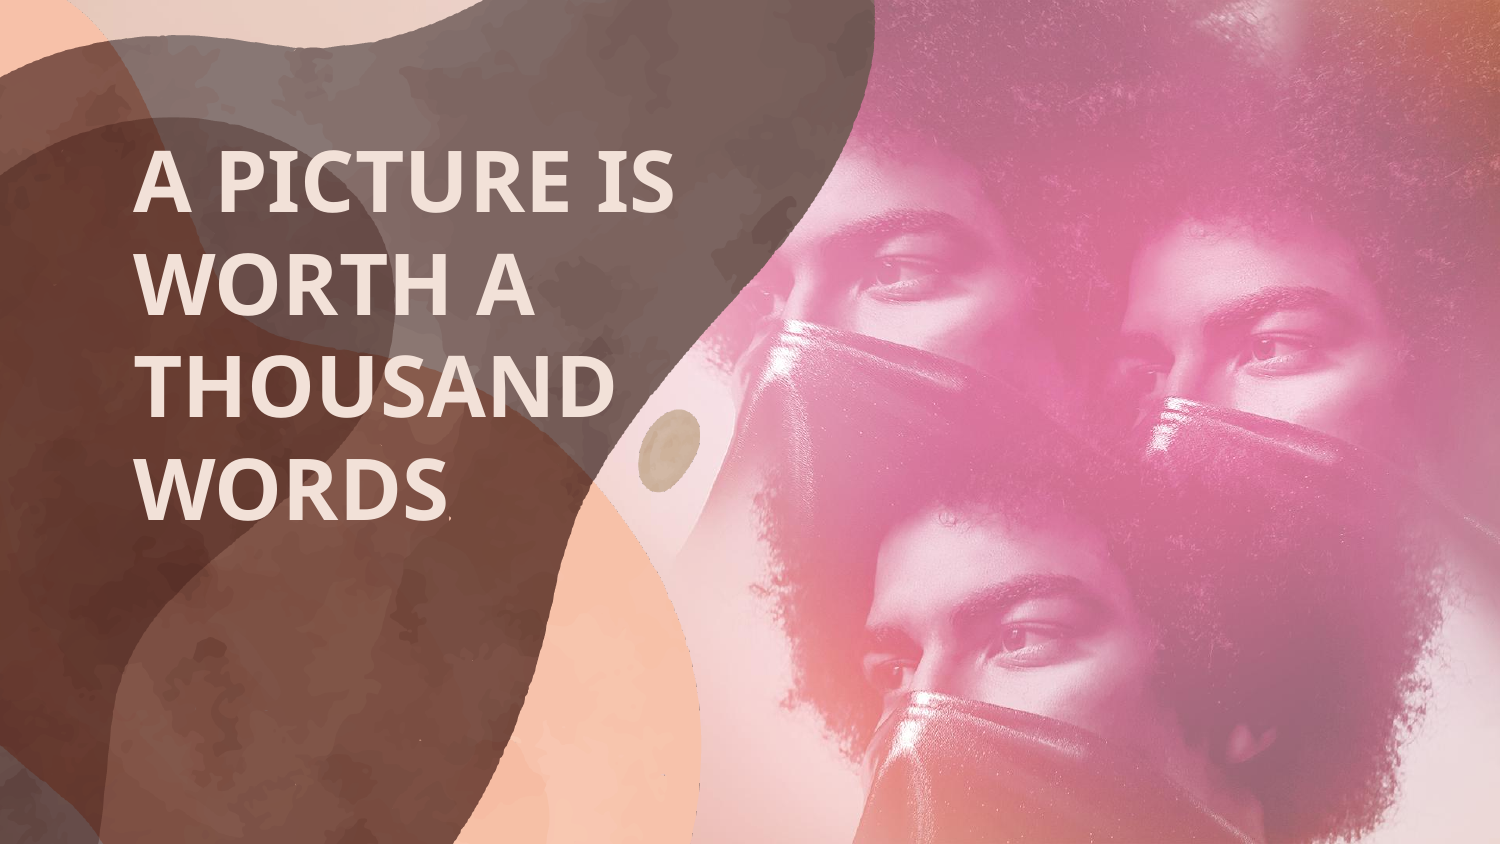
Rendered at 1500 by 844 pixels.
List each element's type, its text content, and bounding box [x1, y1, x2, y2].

title A PICTURE IS WORTH A THOUSAND WORDS [118, 112, 809, 672]
picture [0, 0, 1500, 844]
